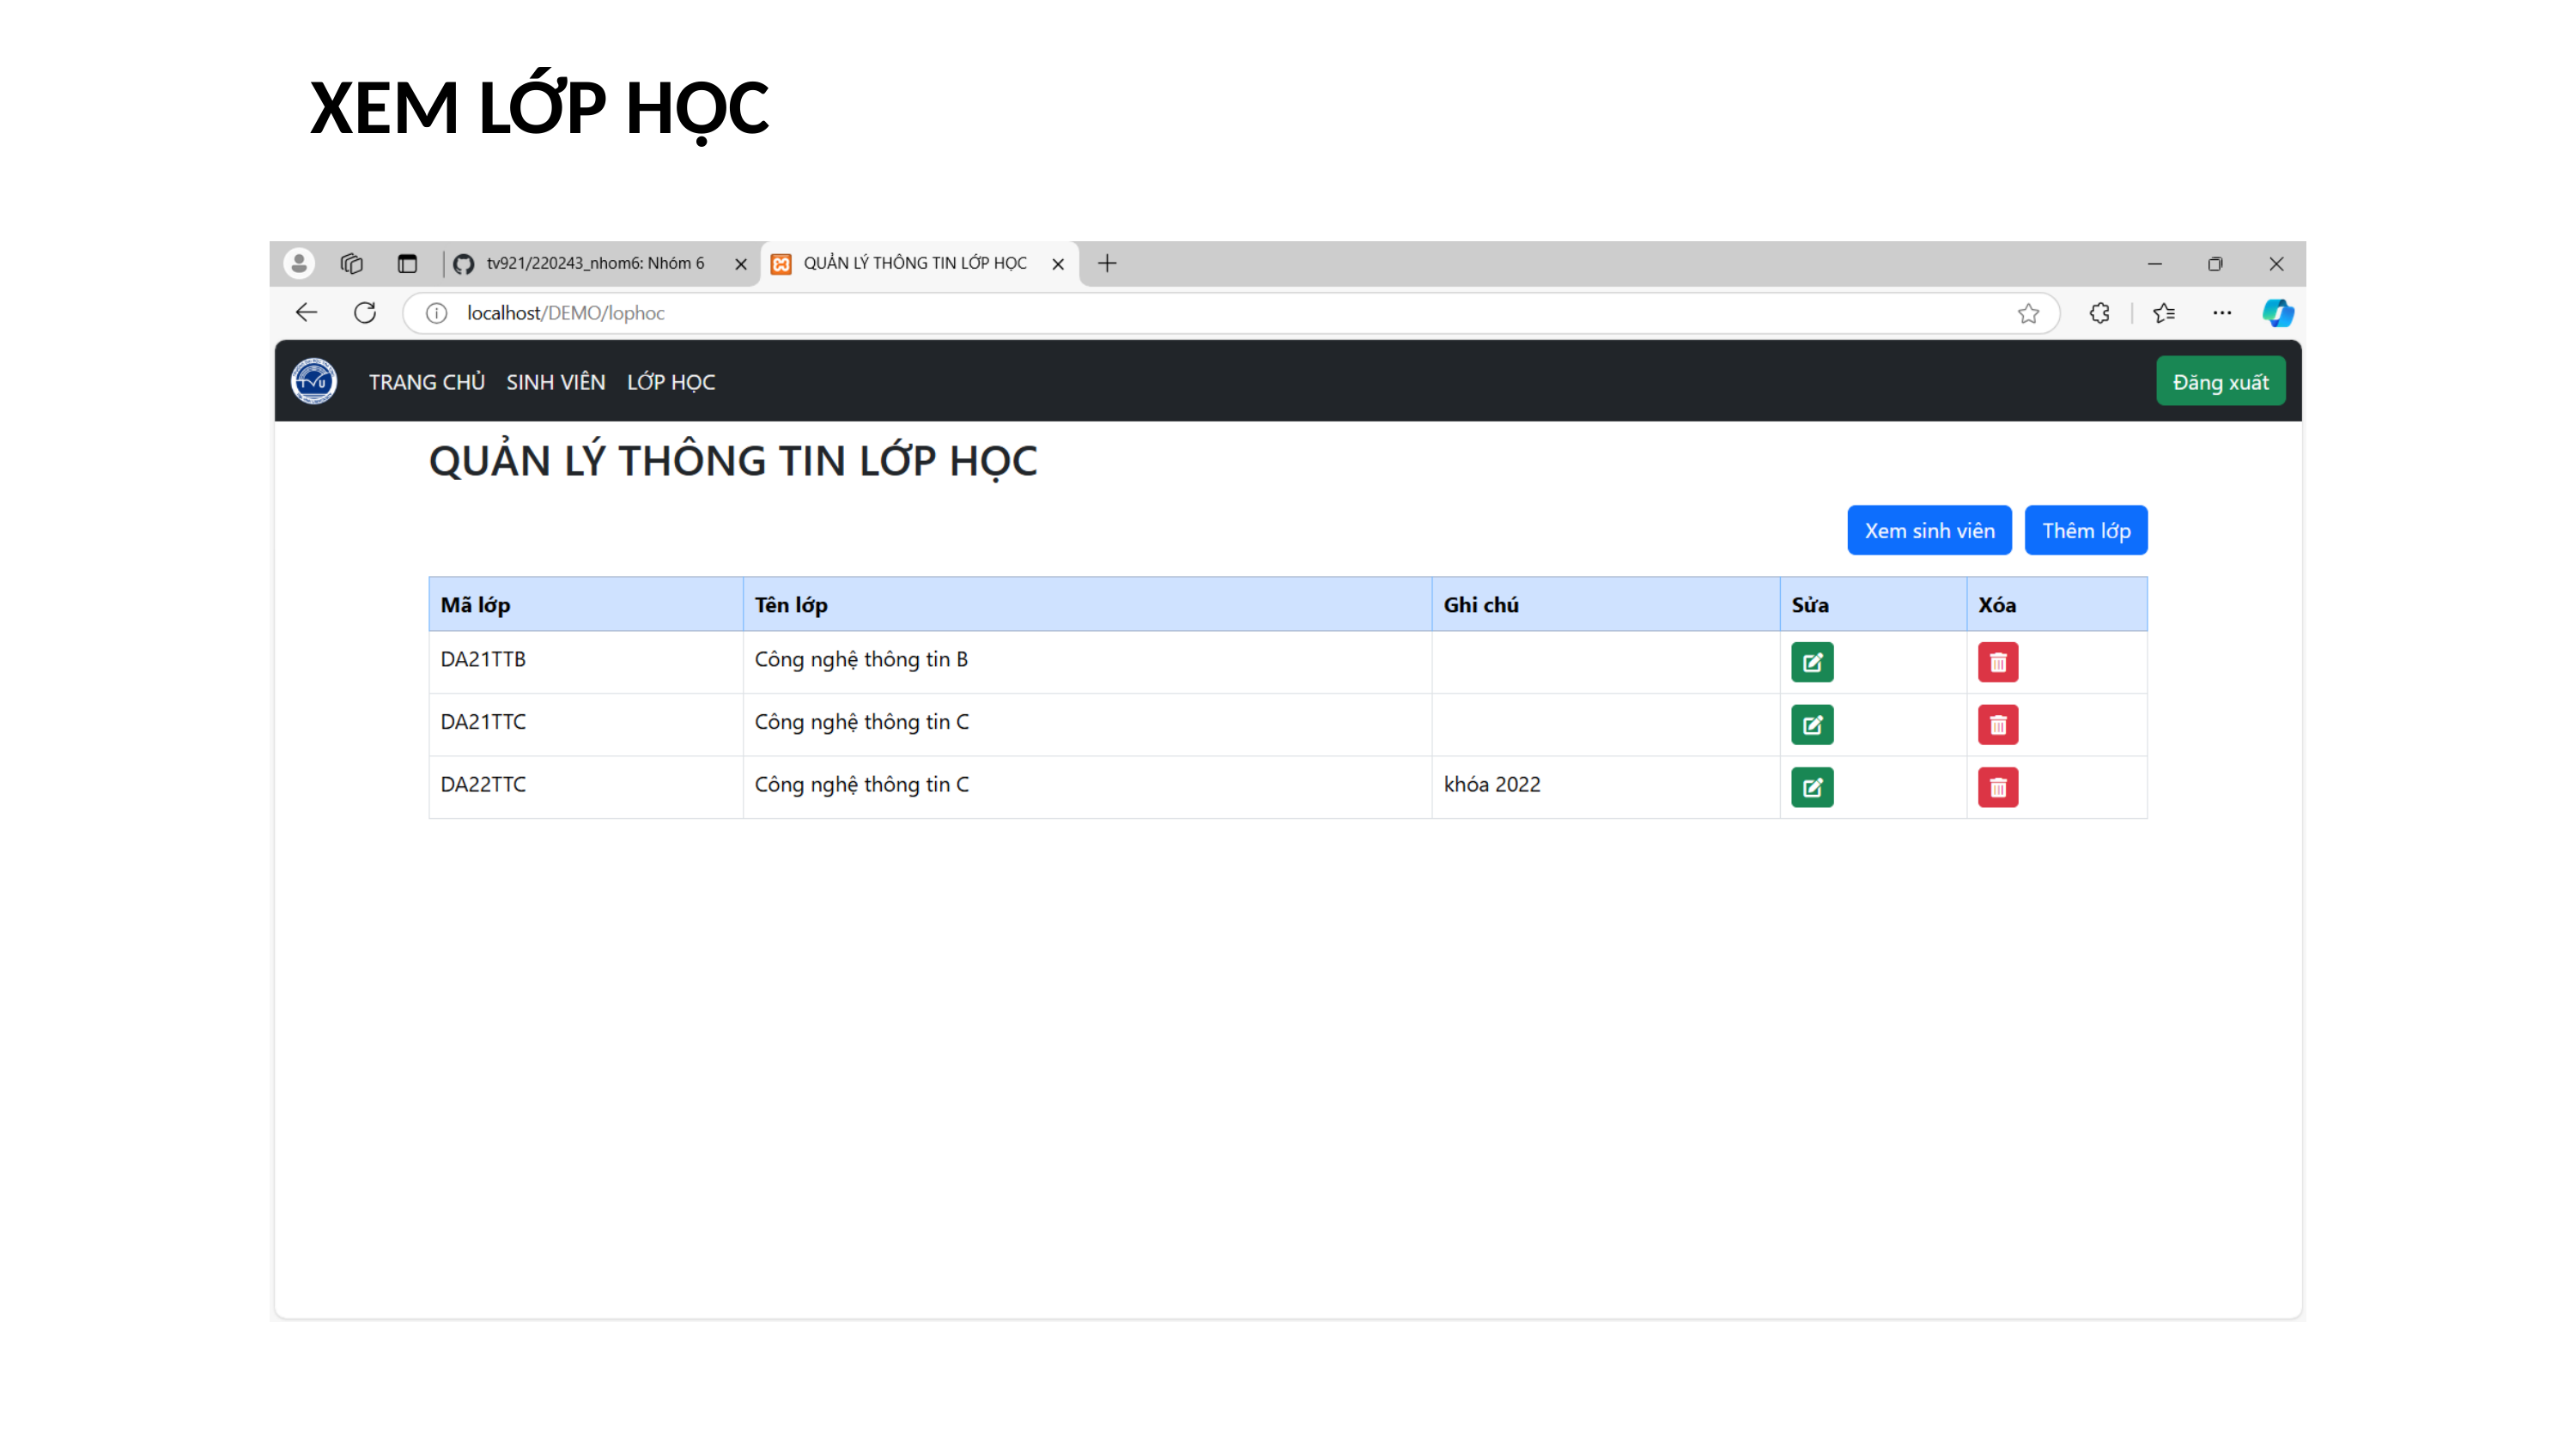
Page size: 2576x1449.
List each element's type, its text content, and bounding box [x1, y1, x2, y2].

picture [270, 241, 2306, 1322]
text_box XEM LỚP HỌC [298, 48, 784, 155]
